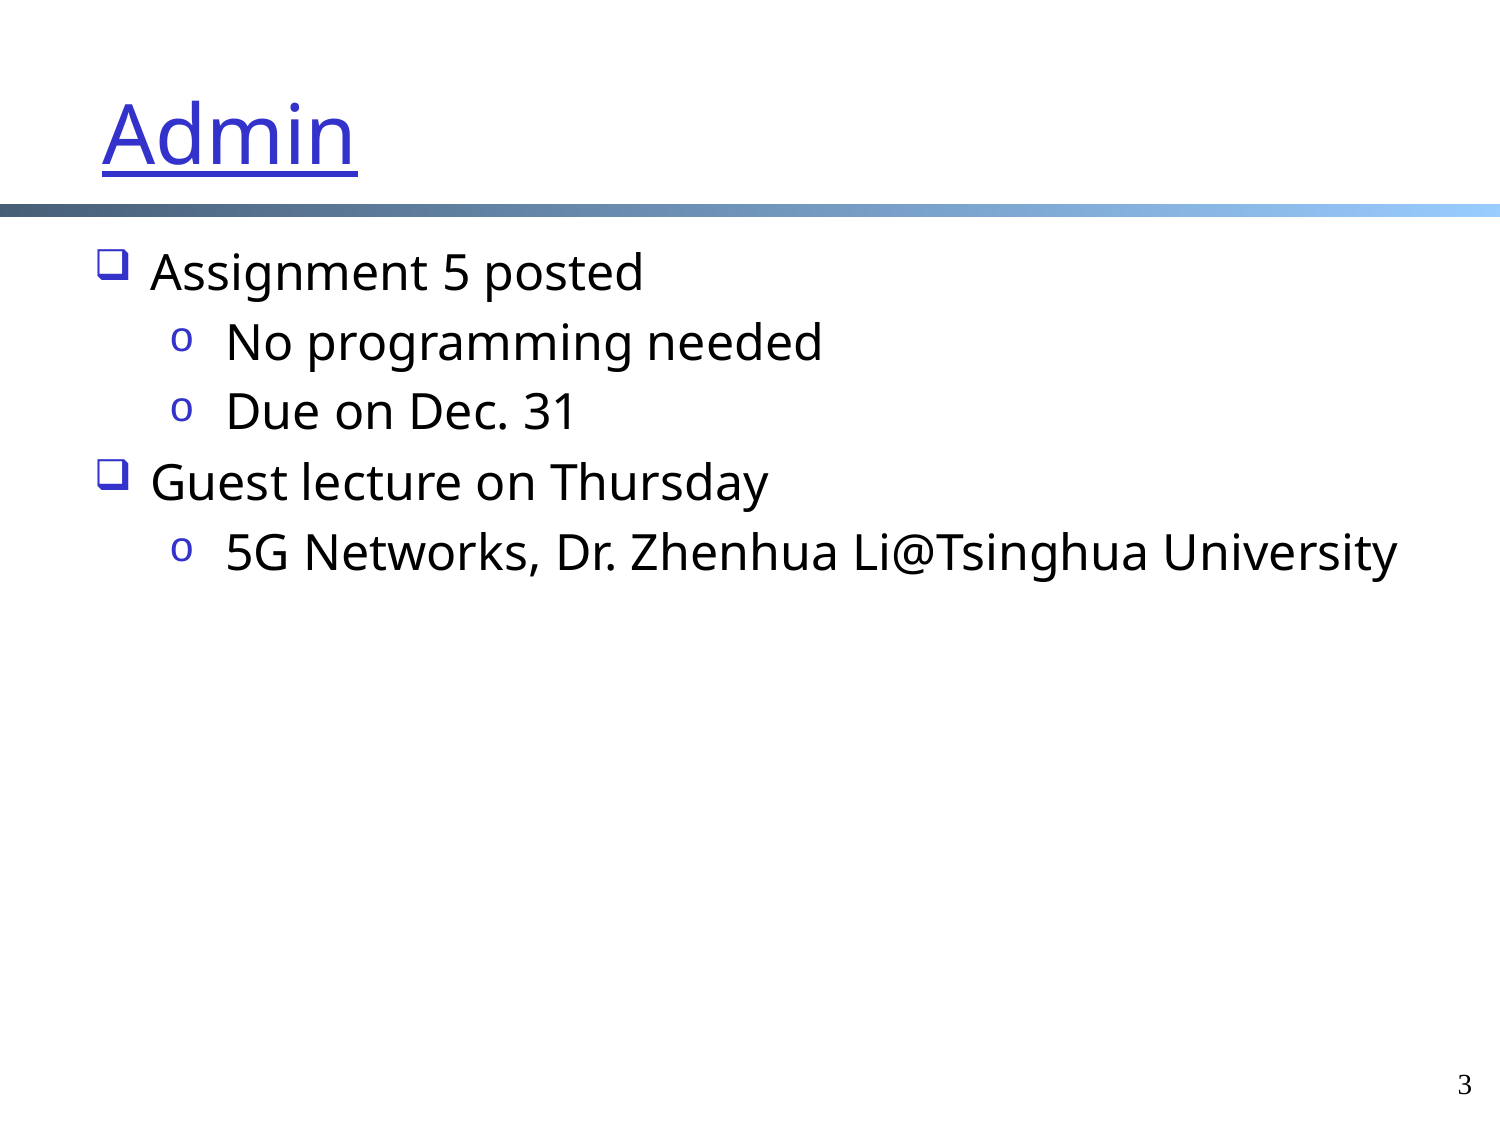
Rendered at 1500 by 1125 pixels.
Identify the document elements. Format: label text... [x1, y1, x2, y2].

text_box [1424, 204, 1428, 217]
text_box Assignment 5 posted No programming needed Due on Dec. 31 Guest lecture on Thursday 5G Networks, Dr. Zhenhua Li@Tsinghua University [79, 232, 1449, 996]
slide_number 3 [1418, 1057, 1488, 1115]
text_box Admin [87, 37, 1363, 225]
